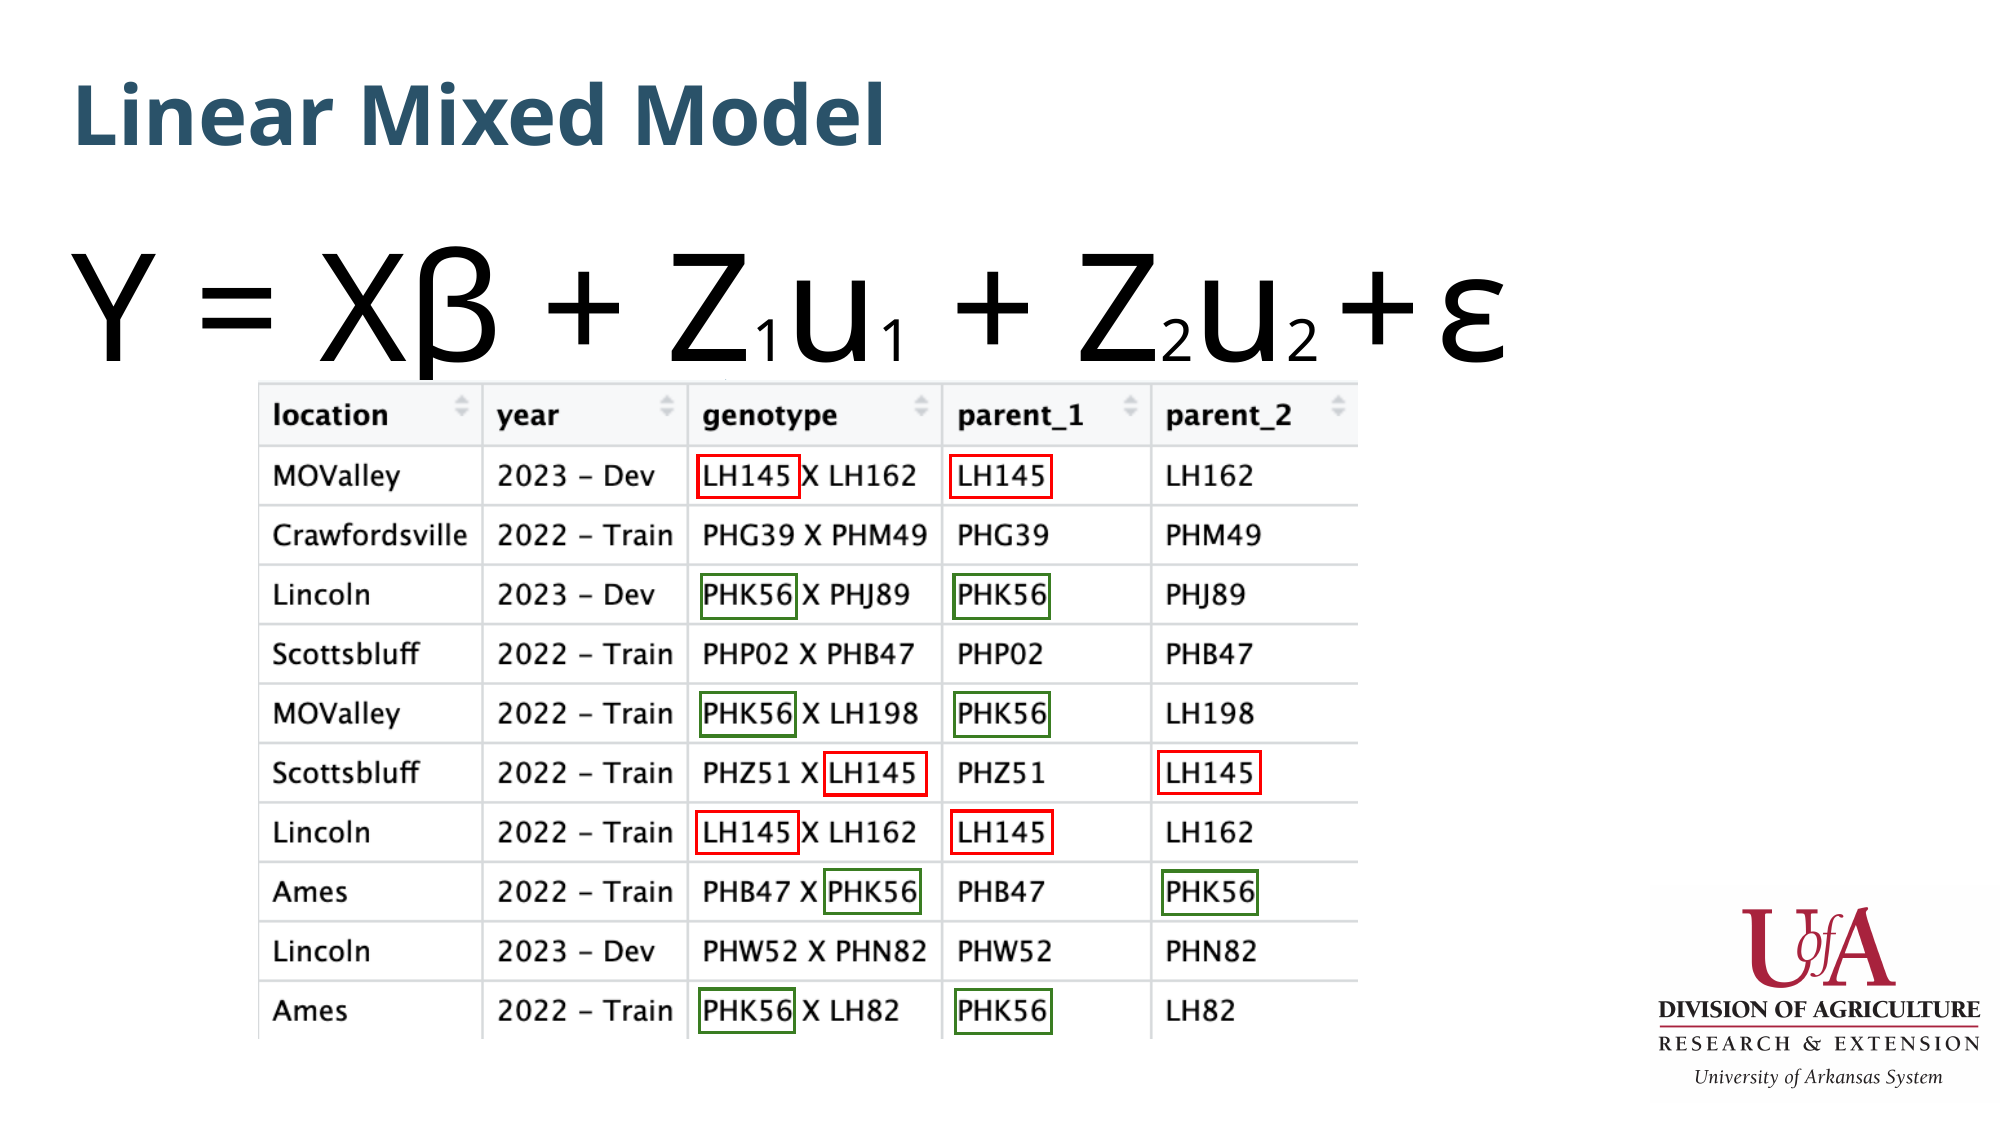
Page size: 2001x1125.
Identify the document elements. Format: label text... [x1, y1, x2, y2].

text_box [698, 574, 1259, 1035]
picture [1650, 885, 2000, 1103]
picture [257, 379, 1359, 1040]
title Linear Mixed Model [55, 66, 1944, 249]
text_box Y = Xβ + Z1u1 + Z2u2 + ε [55, 249, 1780, 435]
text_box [696, 454, 1261, 855]
